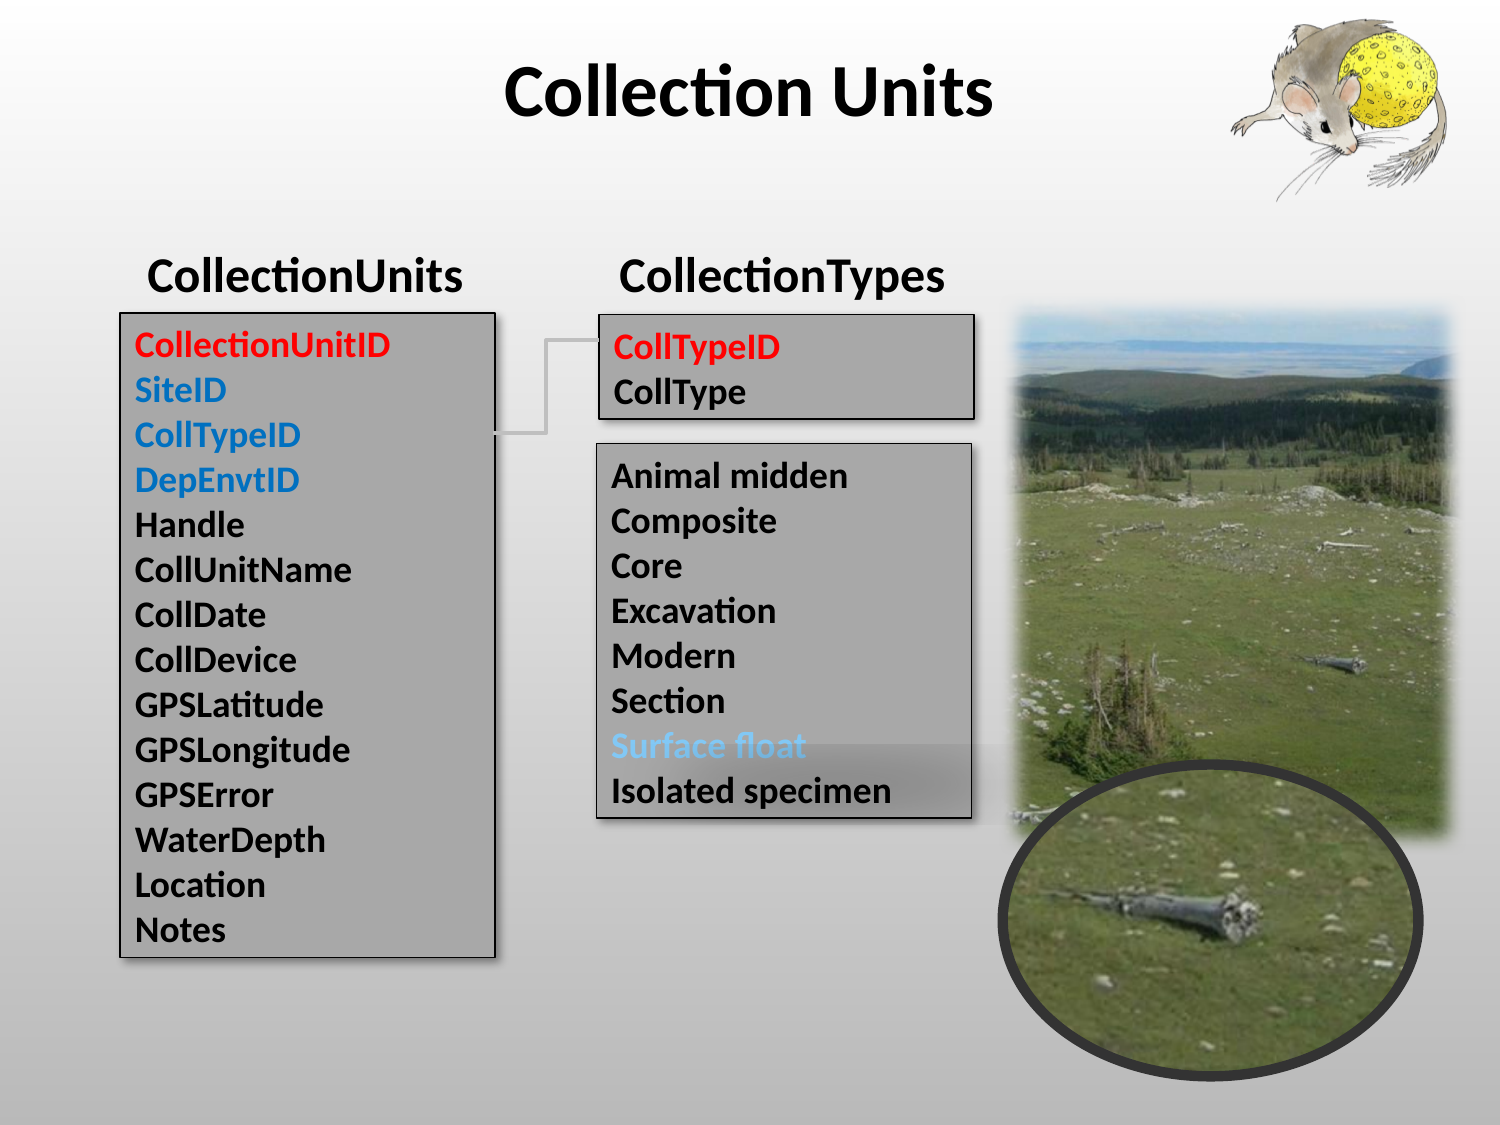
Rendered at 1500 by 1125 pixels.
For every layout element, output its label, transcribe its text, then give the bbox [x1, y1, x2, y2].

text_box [492, 339, 599, 434]
text_box CollectionUnits [132, 235, 479, 311]
text_box Collection Units [489, 34, 1011, 139]
picture [999, 293, 1466, 1077]
text_box CollTypeID CollType [598, 314, 975, 420]
text_box CollectionUnitID SiteID CollTypeID DepEnvtID Handle CollUnitName CollDate CollDevice GPSLatitude GPSLongitude GPSError WaterDepth Location Notes [119, 312, 496, 958]
text_box Animal midden Composite Core Excavation Modern Section Surface float Isolated specimen [596, 443, 972, 819]
picture [1199, 0, 1500, 224]
text_box CollectionTypes [604, 235, 961, 311]
